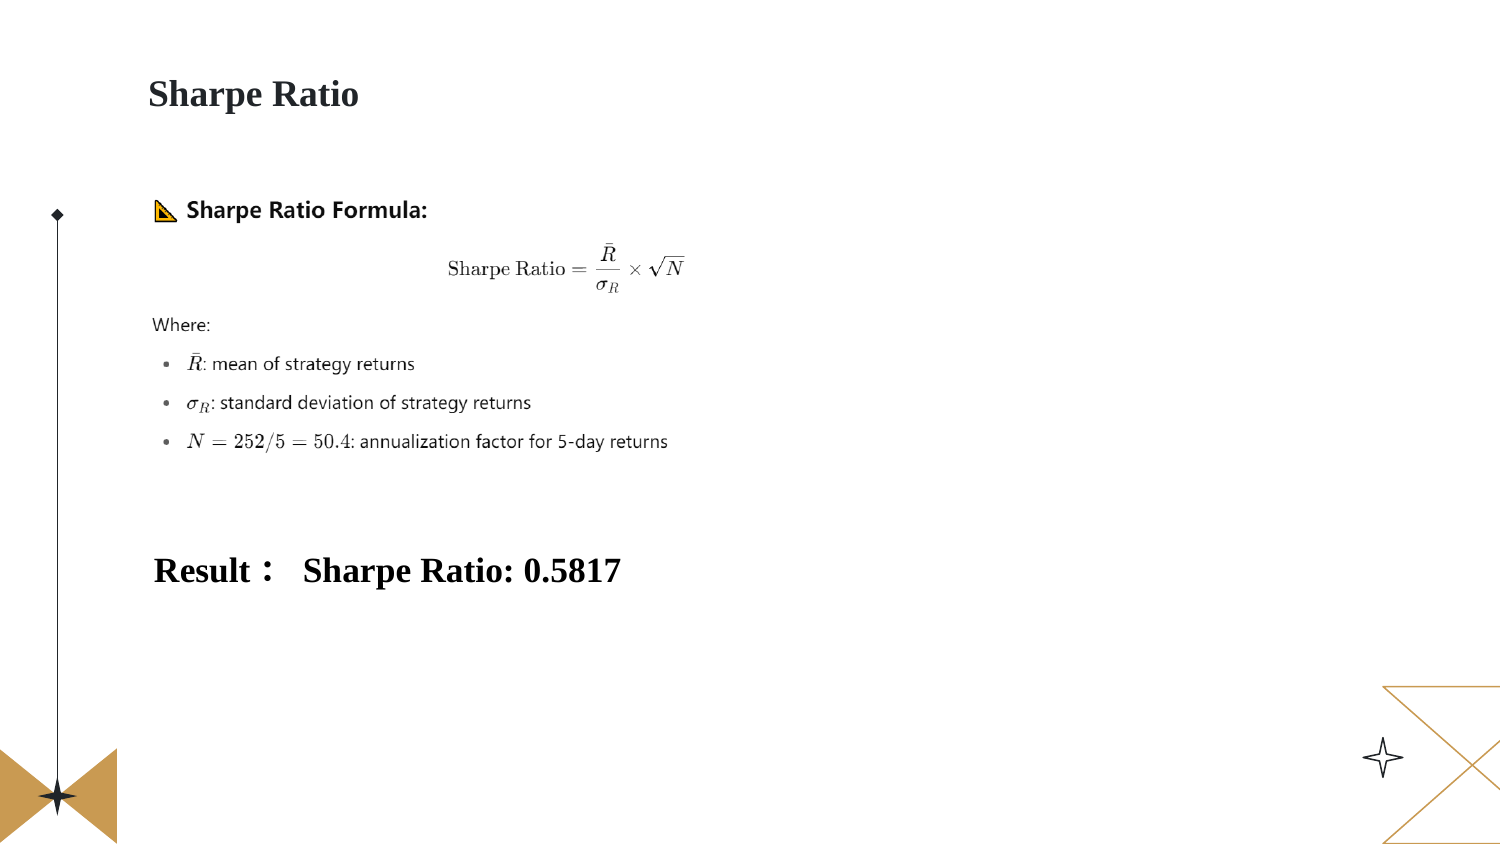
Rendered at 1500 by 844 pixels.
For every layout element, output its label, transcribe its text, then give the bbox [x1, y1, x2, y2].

text_box Sharpe Ratio [133, 53, 679, 146]
picture [132, 172, 845, 493]
text_box [127, 157, 1231, 638]
text_box Result：Sharpe Ratio: 0.5817 [138, 531, 1007, 685]
